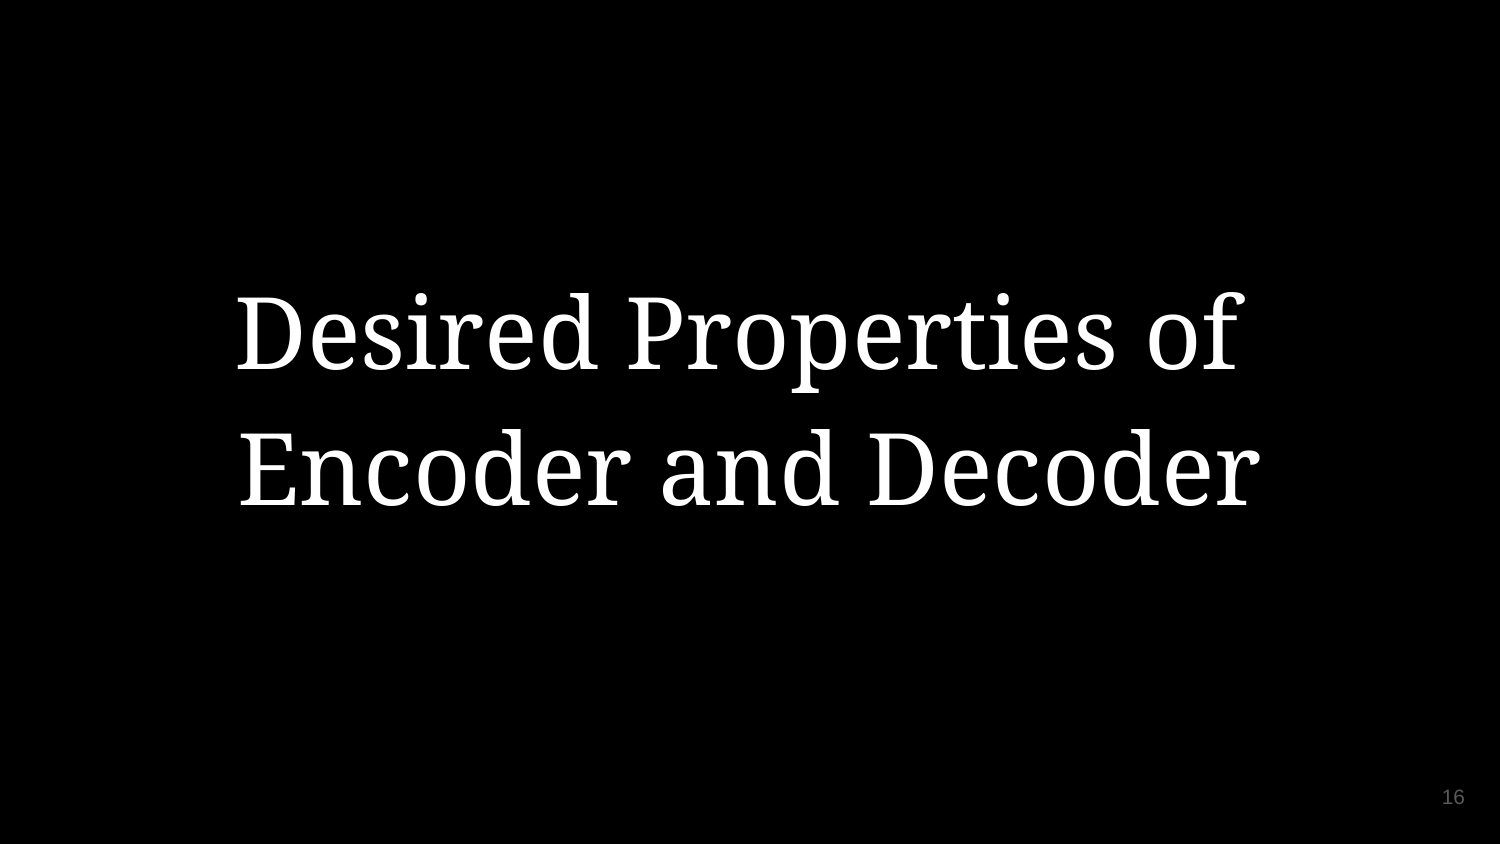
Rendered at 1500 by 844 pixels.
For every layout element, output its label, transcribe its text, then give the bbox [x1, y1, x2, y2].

title Desired Properties of Encoder and Decoder [51, 239, 1449, 558]
slide_number 16 [1389, 764, 1480, 830]
